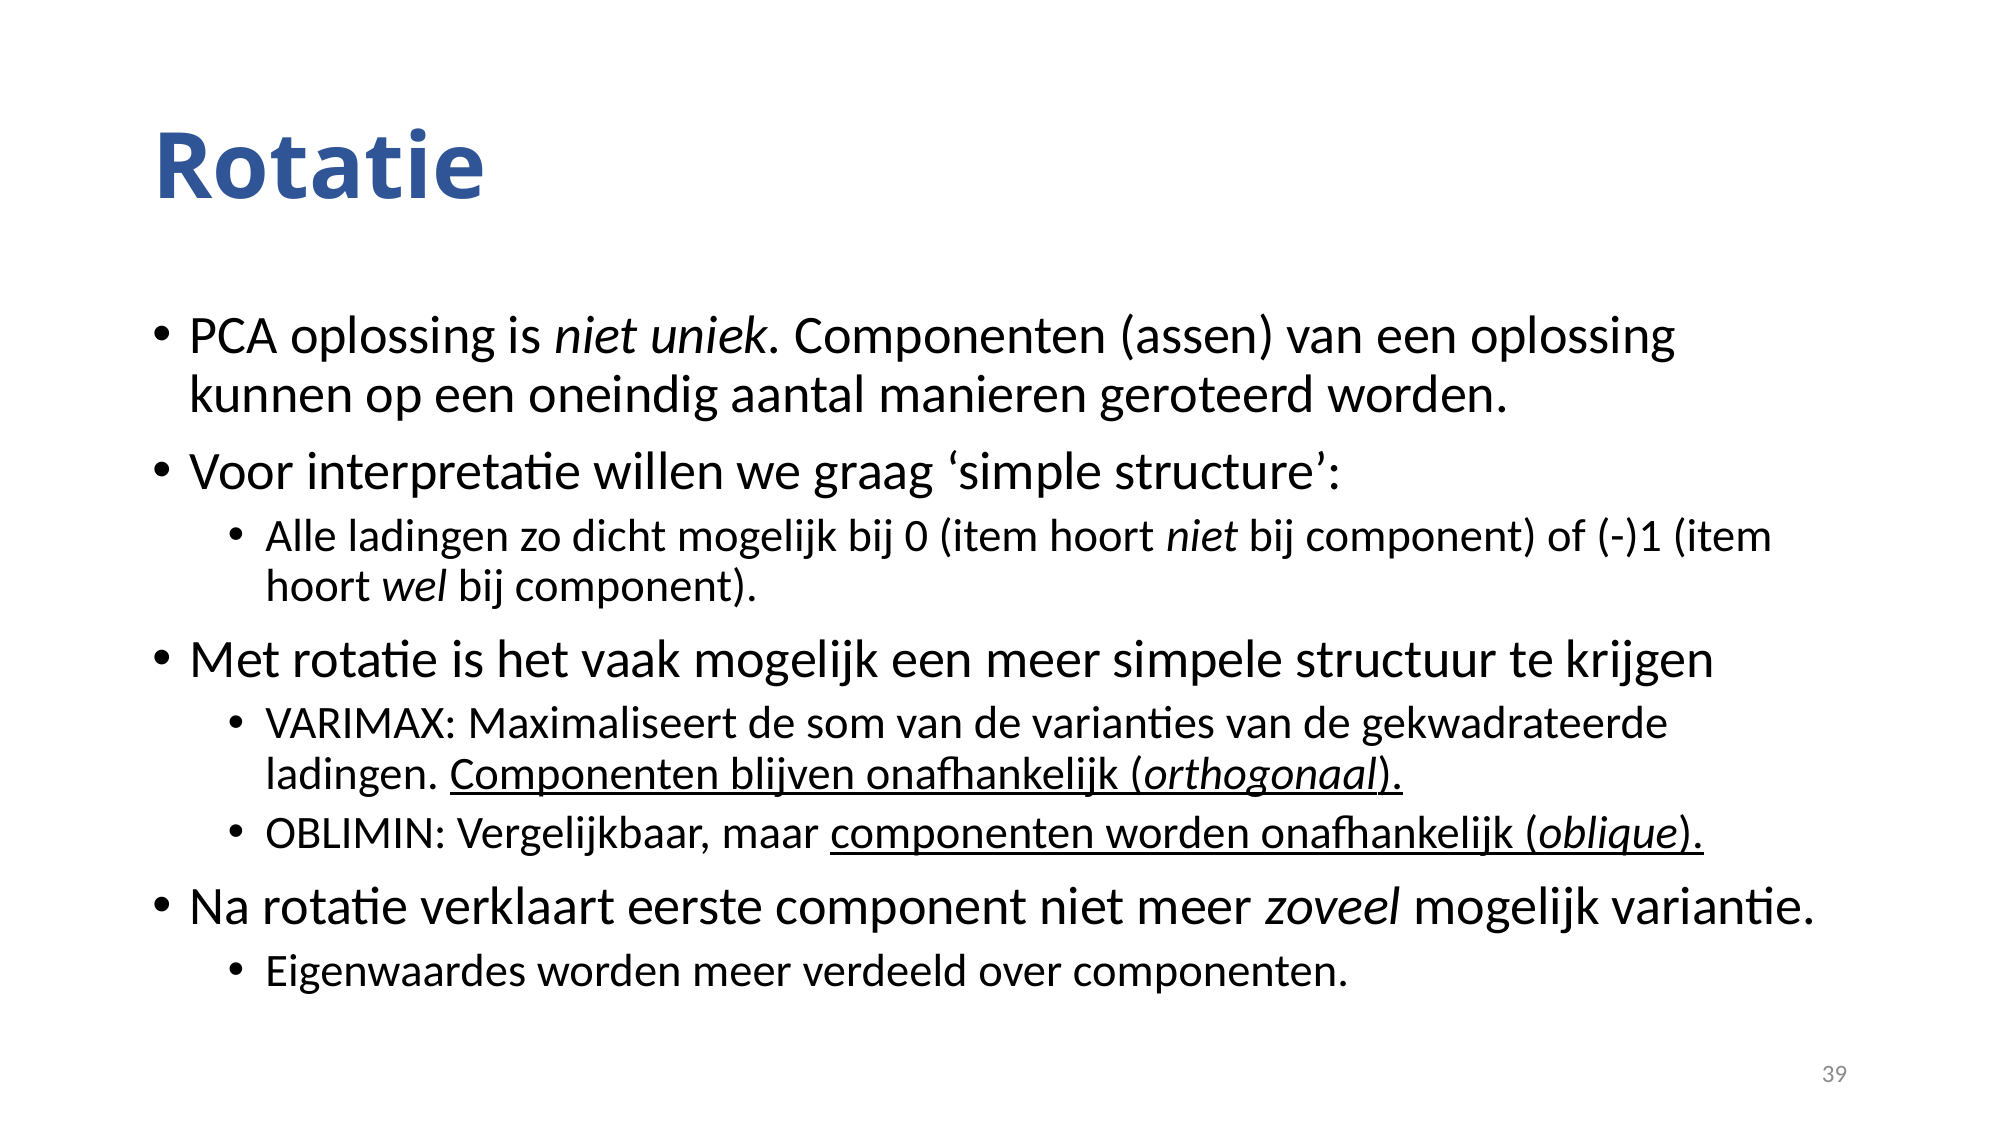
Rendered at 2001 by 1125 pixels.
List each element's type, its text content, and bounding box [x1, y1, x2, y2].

title Rotatie [137, 59, 1863, 278]
slide_number 39 [1412, 1042, 1863, 1103]
list PCA oplossing is niet uniek. Componenten (assen) van een oplossing kunnen op een oneindig aantal manieren geroteerd worden. Voor interpretatie willen we graag ‘simple structure’: Alle ladingen zo dicht mogelijk bij 0 (item hoort niet bij component) of (-)1 (item hoort wel bij component). Met rotatie is het vaak mogelijk een meer simpele structuur te krijgen VARIMAX: Maximaliseert de som van de varianties van de gekwadrateerde ladingen. Componenten blijven onafhankelijk (orthogonaal). OBLIMIN: Vergelijkbaar, maar componenten worden onafhankelijk (oblique). Na rotatie verklaart eerste component niet meer zoveel mogelijk variantie. Eigenwaardes worden meer verdeeld over componenten. [137, 299, 1863, 1014]
